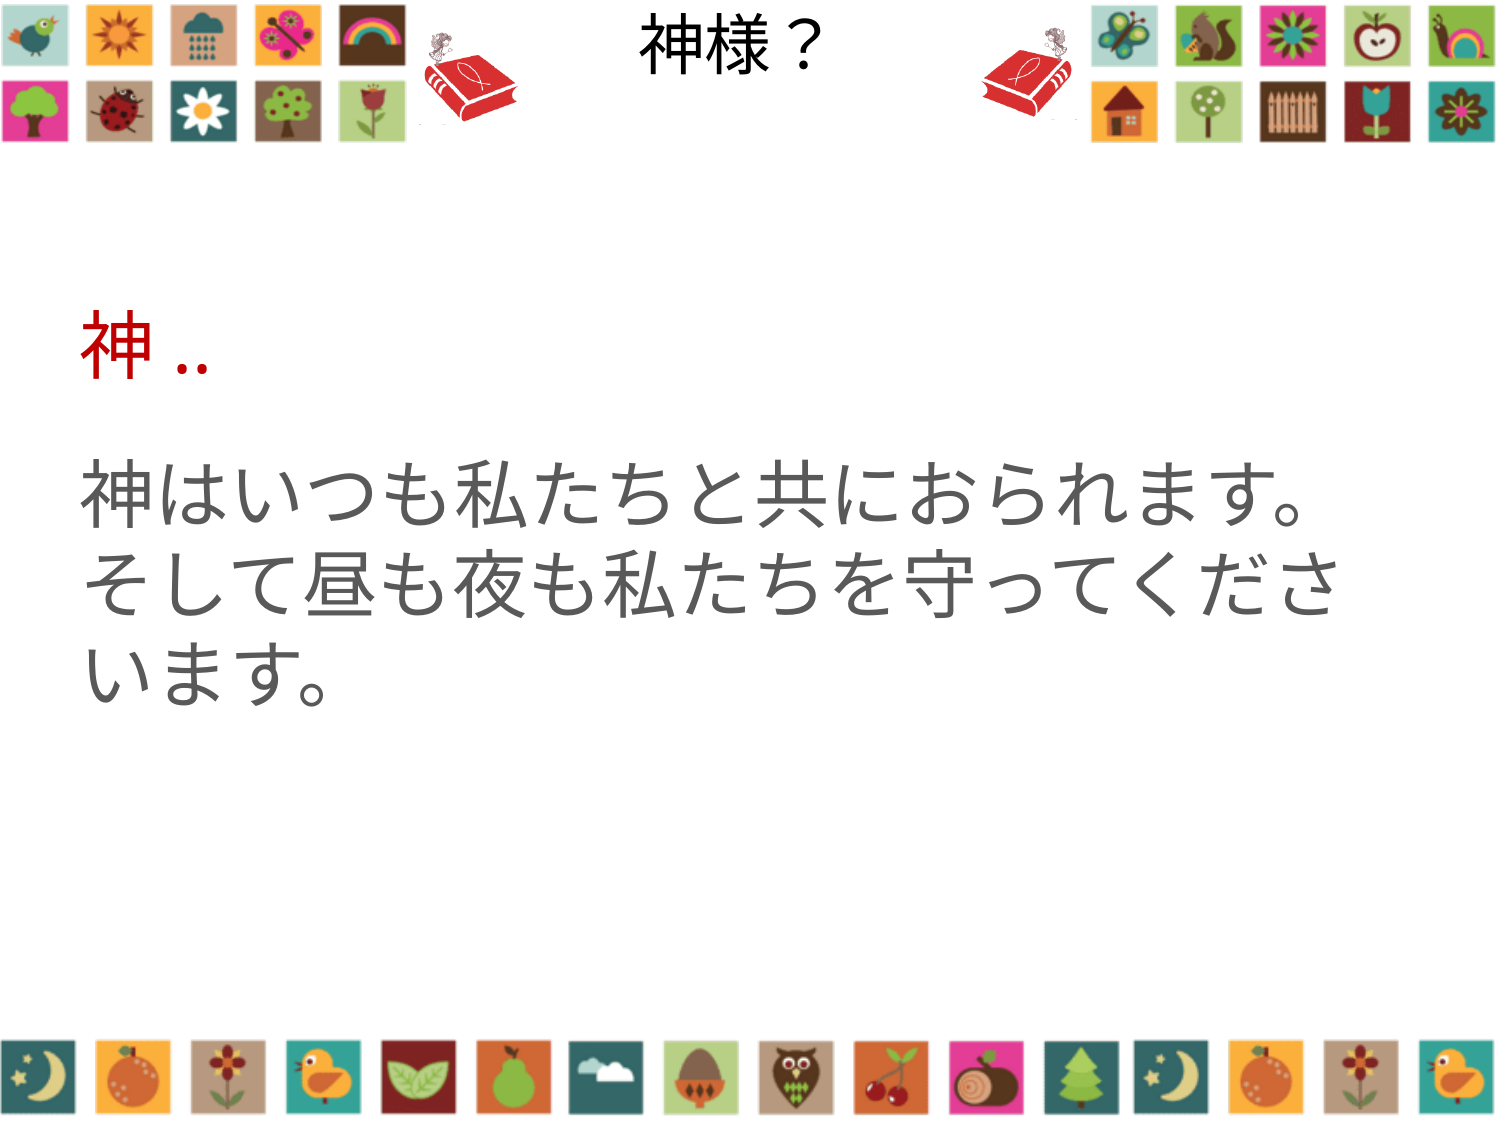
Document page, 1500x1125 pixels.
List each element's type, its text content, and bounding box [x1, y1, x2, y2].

picture [950, 3, 1500, 150]
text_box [0, 1028, 1500, 1118]
text_box 神はいつも私たちと共におられます。 そして昼も夜も私たちを守ってくださいます。 [64, 440, 1412, 725]
text_box 神様？ [414, 0, 1080, 91]
picture [0, 3, 550, 150]
text_box 神.. [64, 290, 1412, 396]
